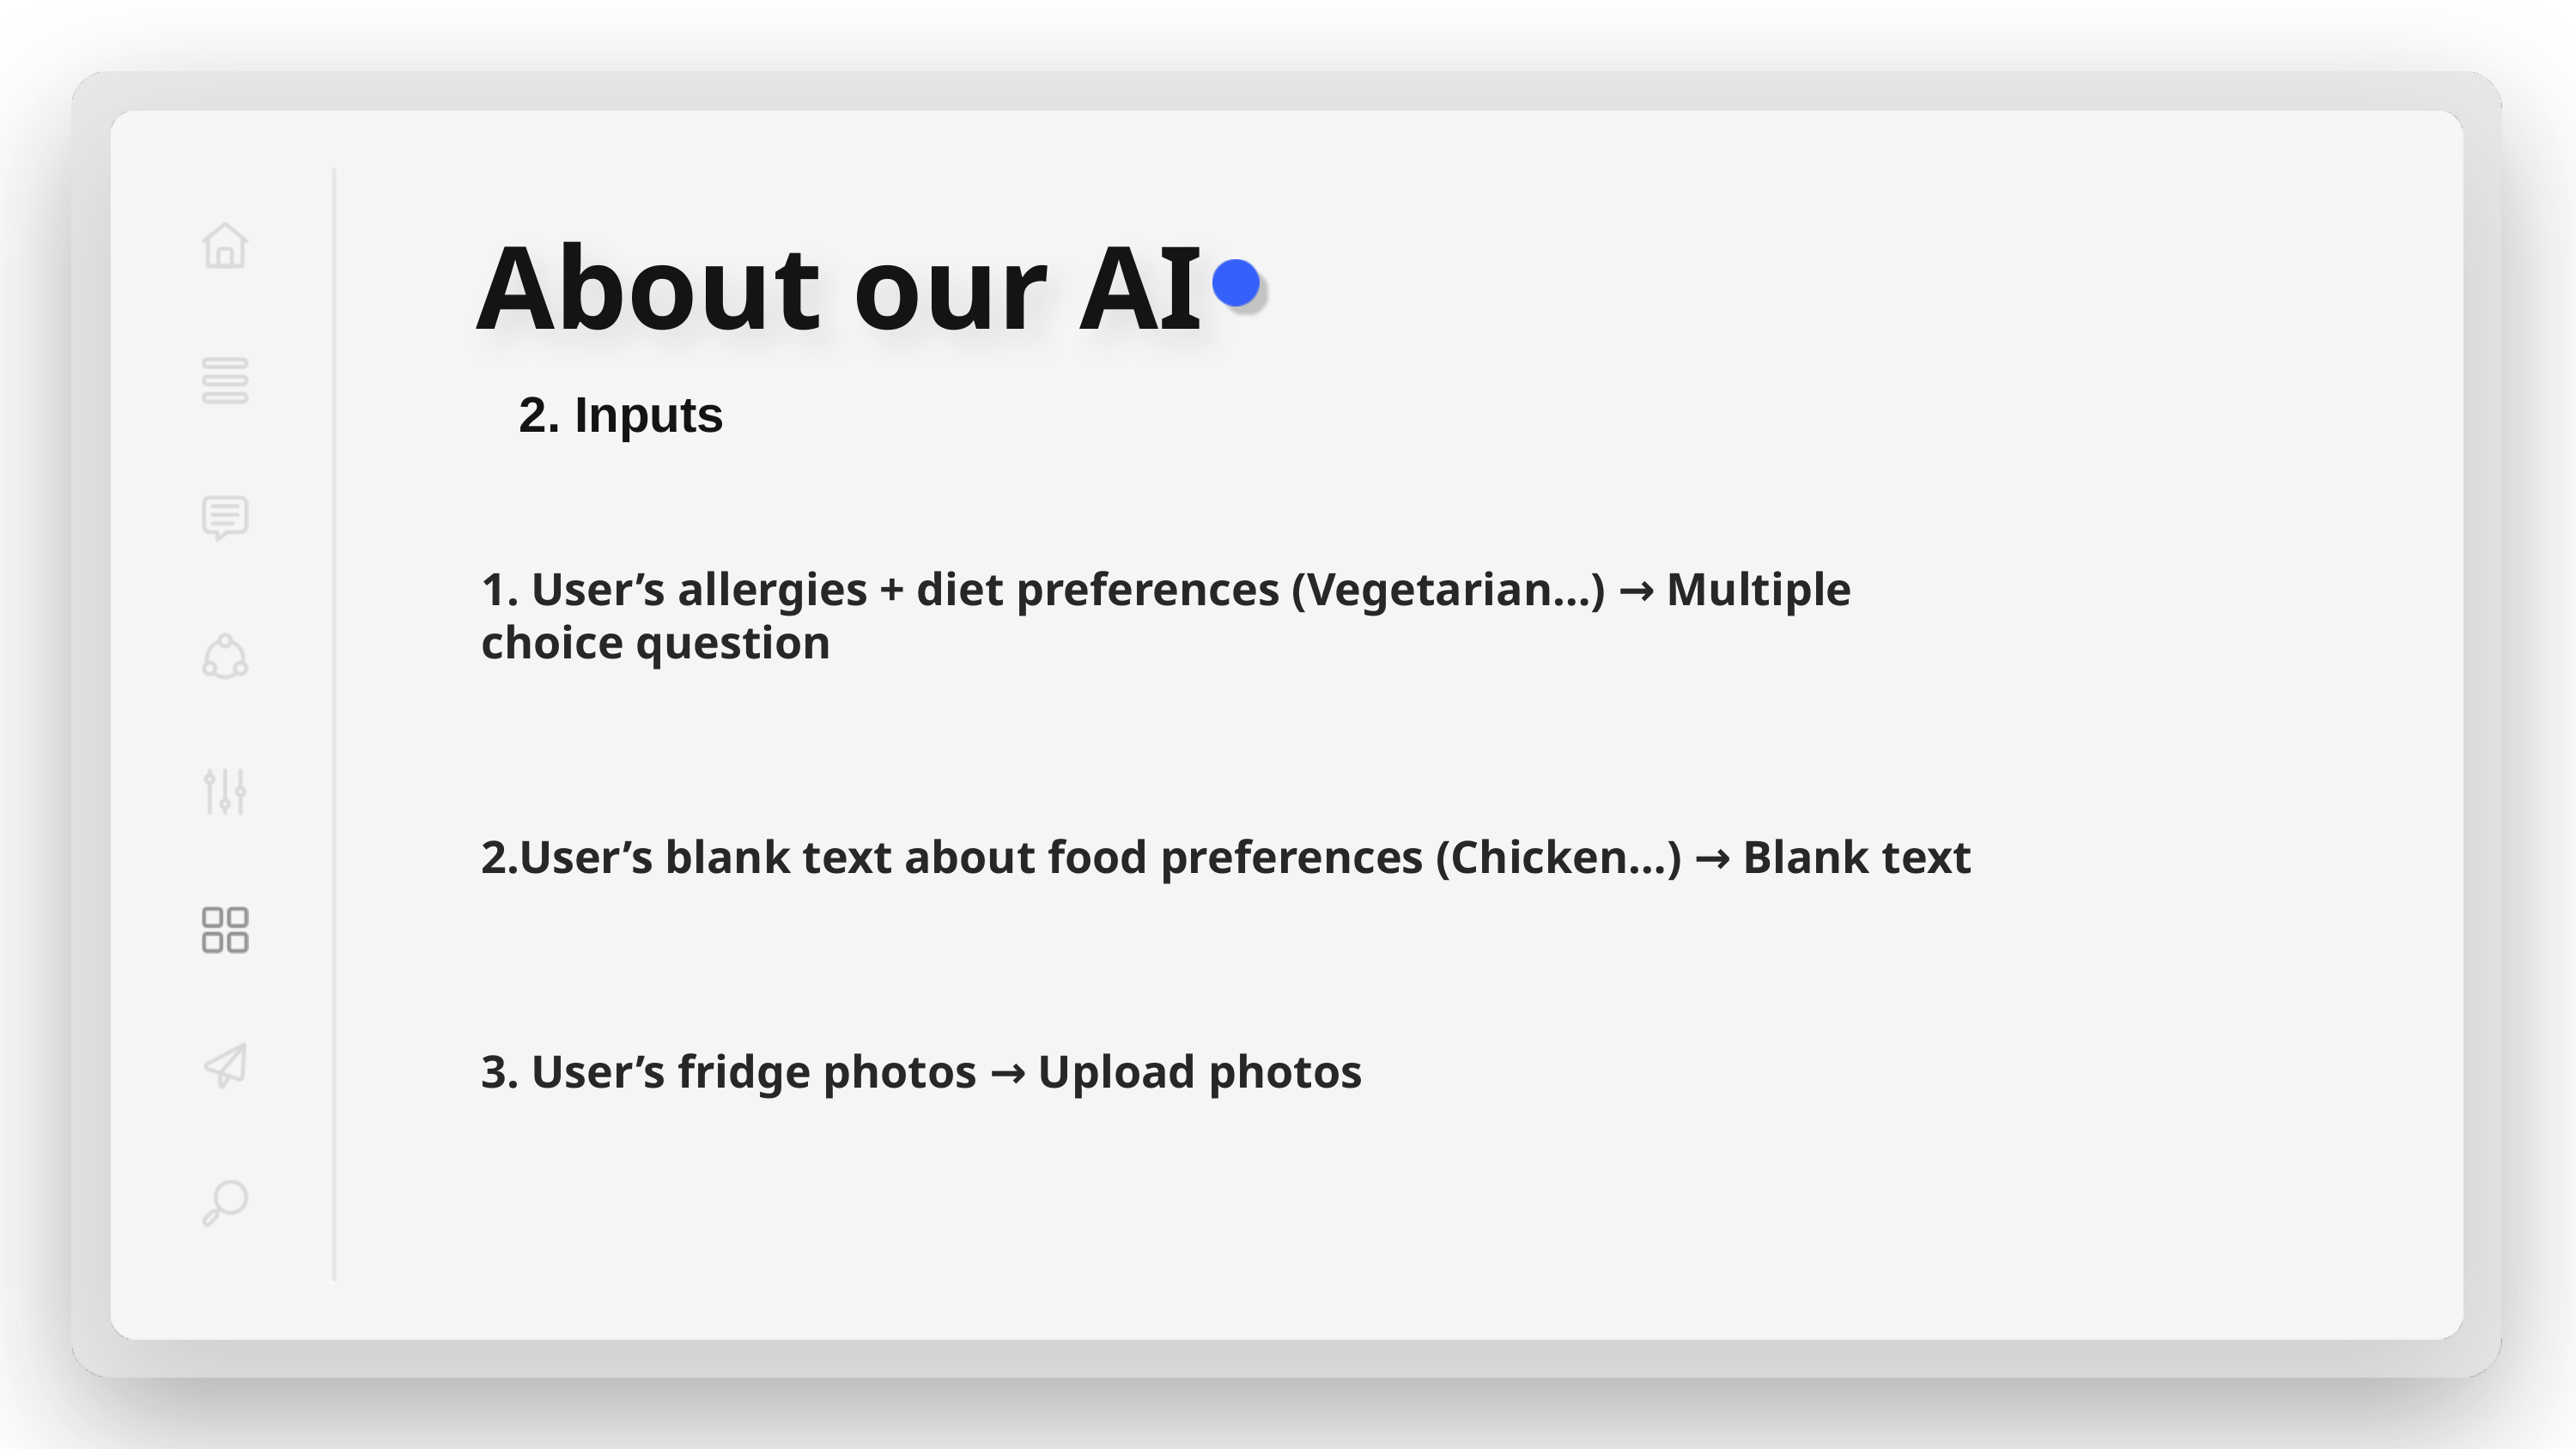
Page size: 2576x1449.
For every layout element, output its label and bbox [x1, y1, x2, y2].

picture [0, 71, 2503, 1378]
